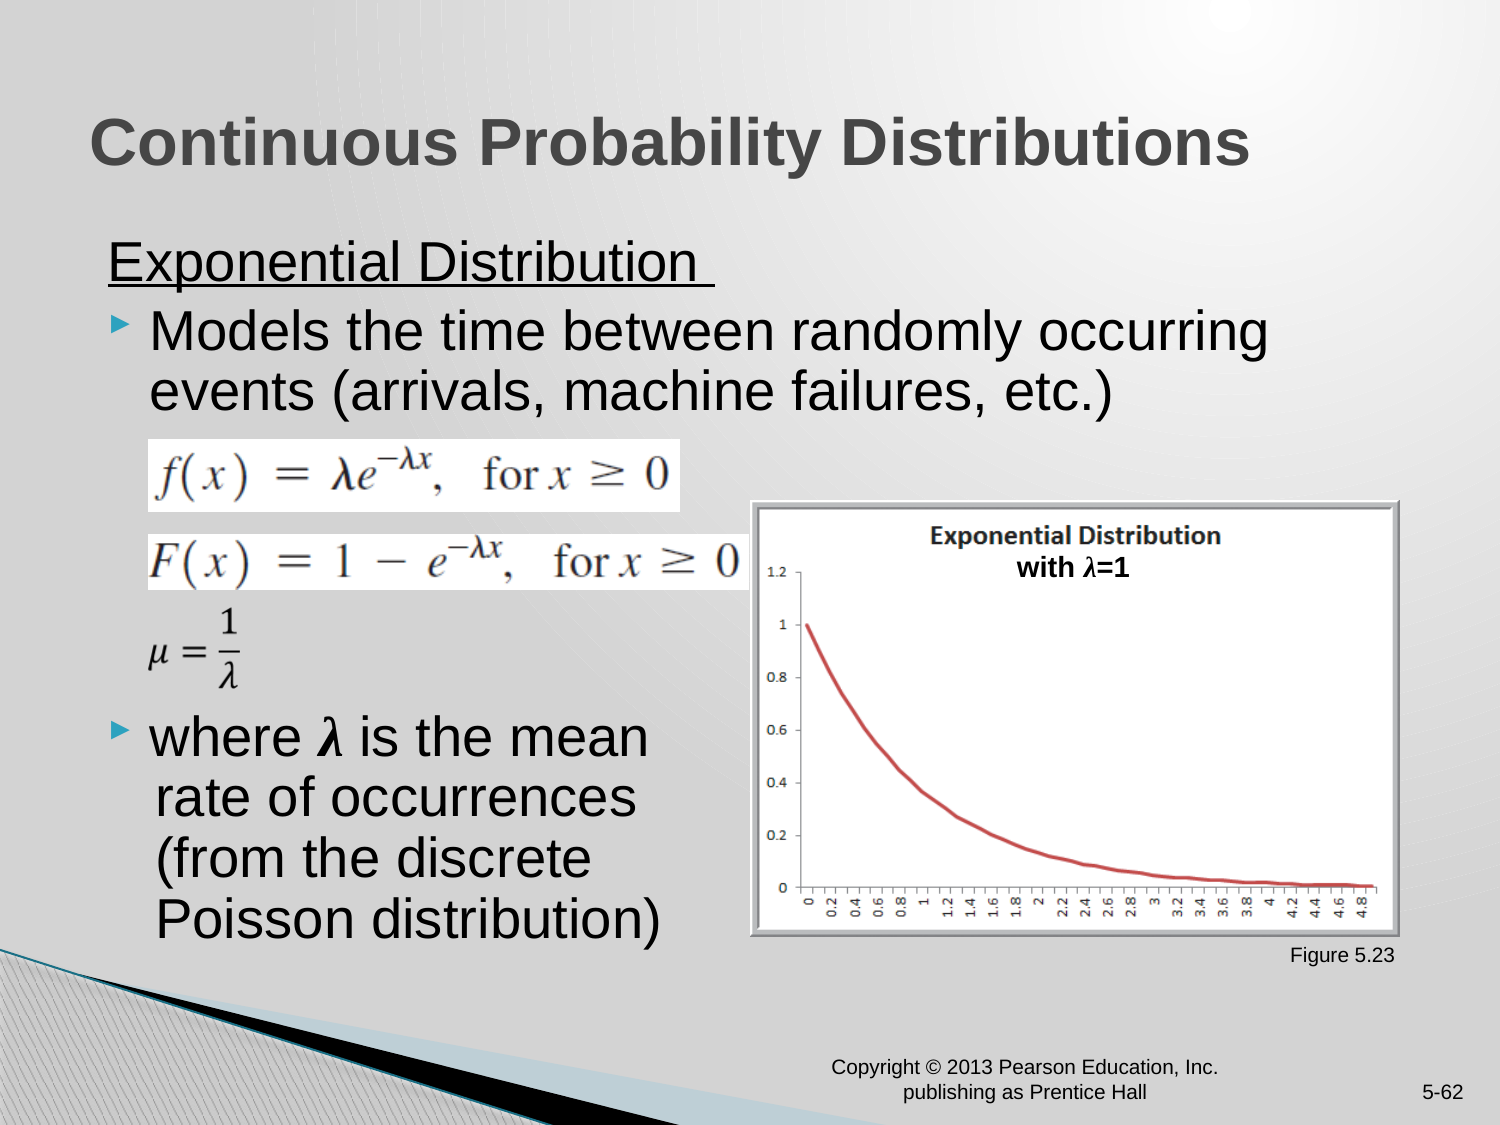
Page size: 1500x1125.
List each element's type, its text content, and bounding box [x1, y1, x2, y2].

list Exponential Distribution Models the time between randomly occurring events (arrivals, machine failures, etc.) where λ is the mean rate of occurrences (from the discrete Poisson distribution) [74, 224, 1426, 986]
picture [147, 439, 680, 512]
slide_number 5-62 [1362, 1051, 1479, 1112]
text_box [128, 596, 260, 697]
picture [147, 499, 1400, 937]
footer Copyright © 2013 Pearson Education, Inc. publishing as Prentice Hall [812, 1051, 1238, 1112]
text_box Figure 5.23 [1275, 934, 1410, 975]
title Continuous Probability Distributions [75, 45, 1425, 233]
